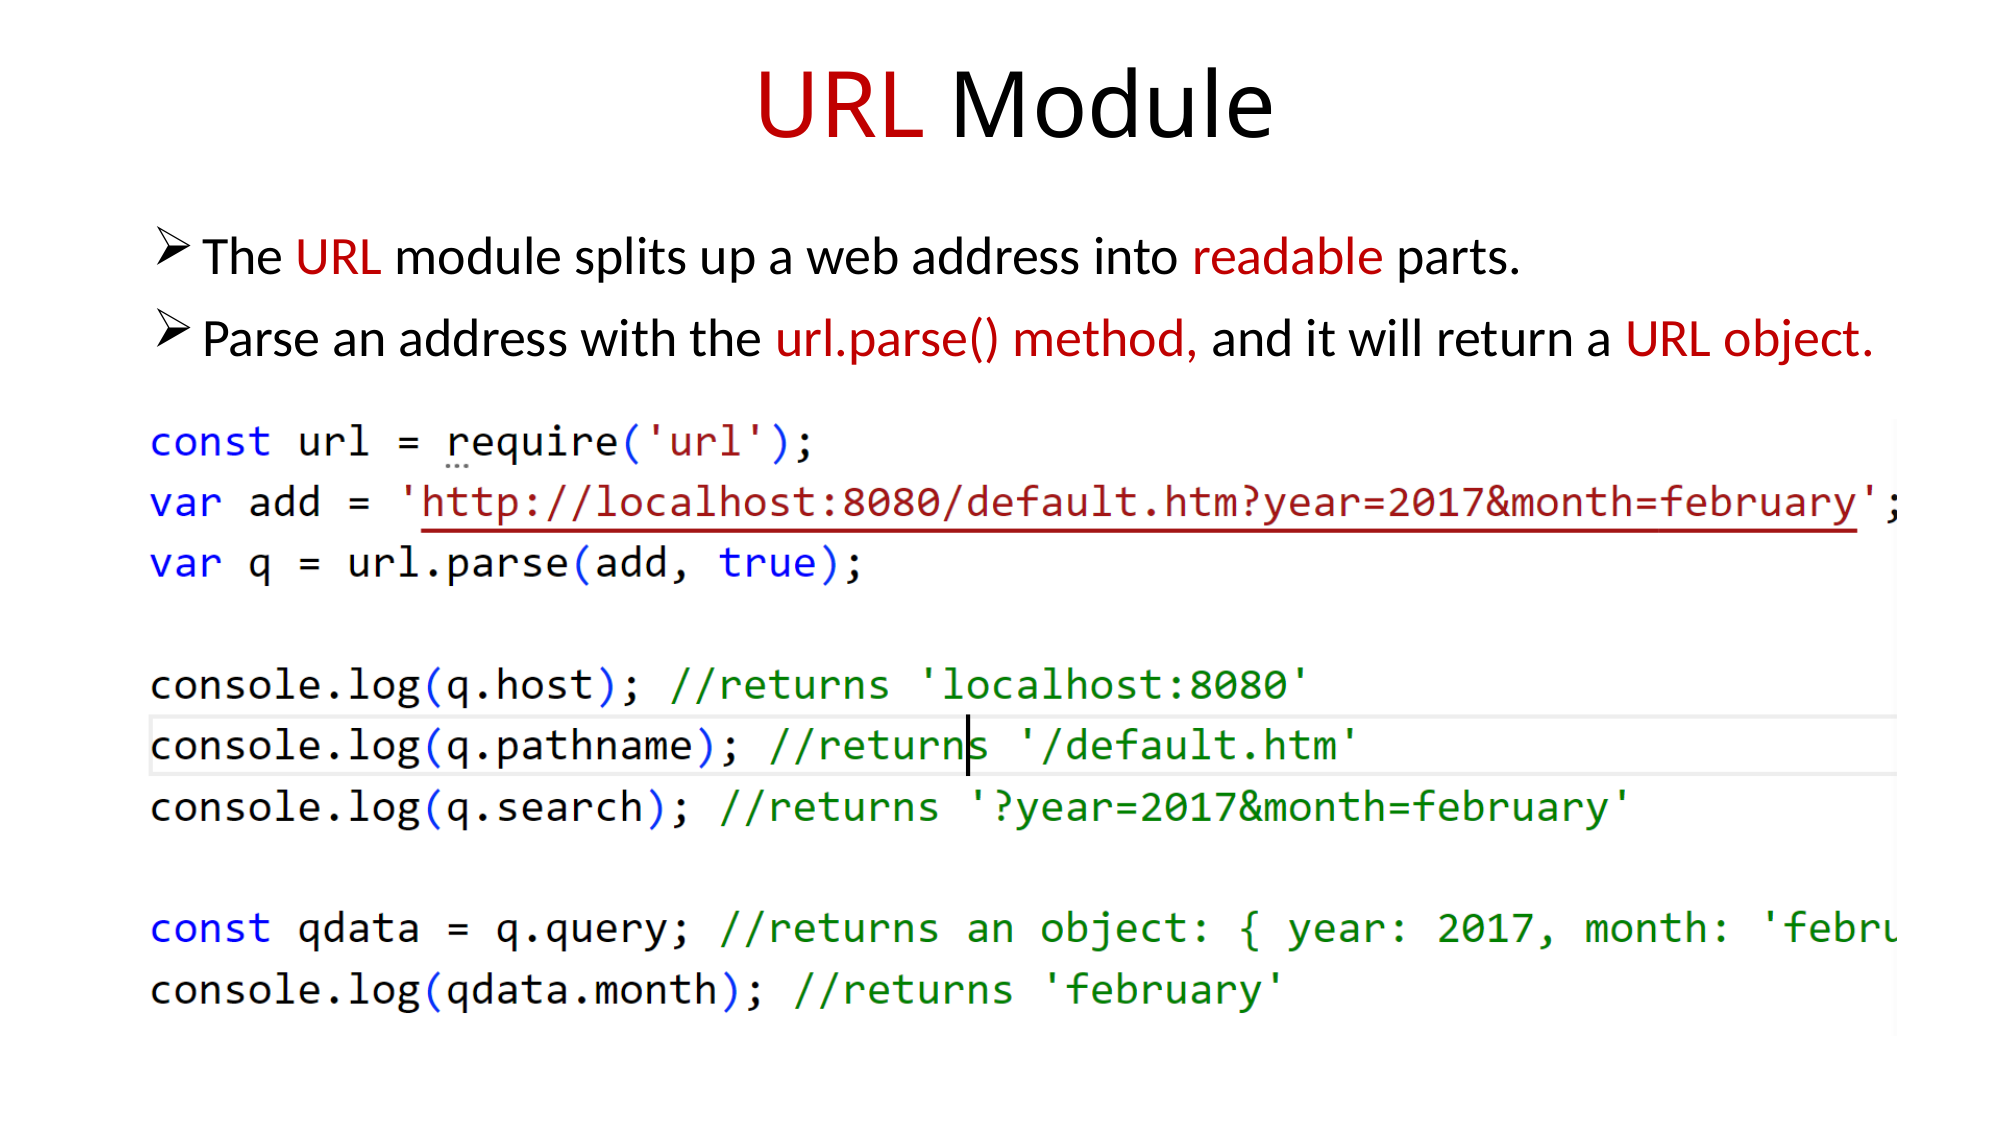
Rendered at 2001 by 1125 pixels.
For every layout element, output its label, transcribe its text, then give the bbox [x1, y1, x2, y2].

title URL Module [152, 42, 1878, 174]
text_box The URL module splits up a web address into readable parts. Parse an address with the url.parse() method, and it will return a URL object. [137, 212, 1907, 437]
picture [133, 419, 1897, 1036]
